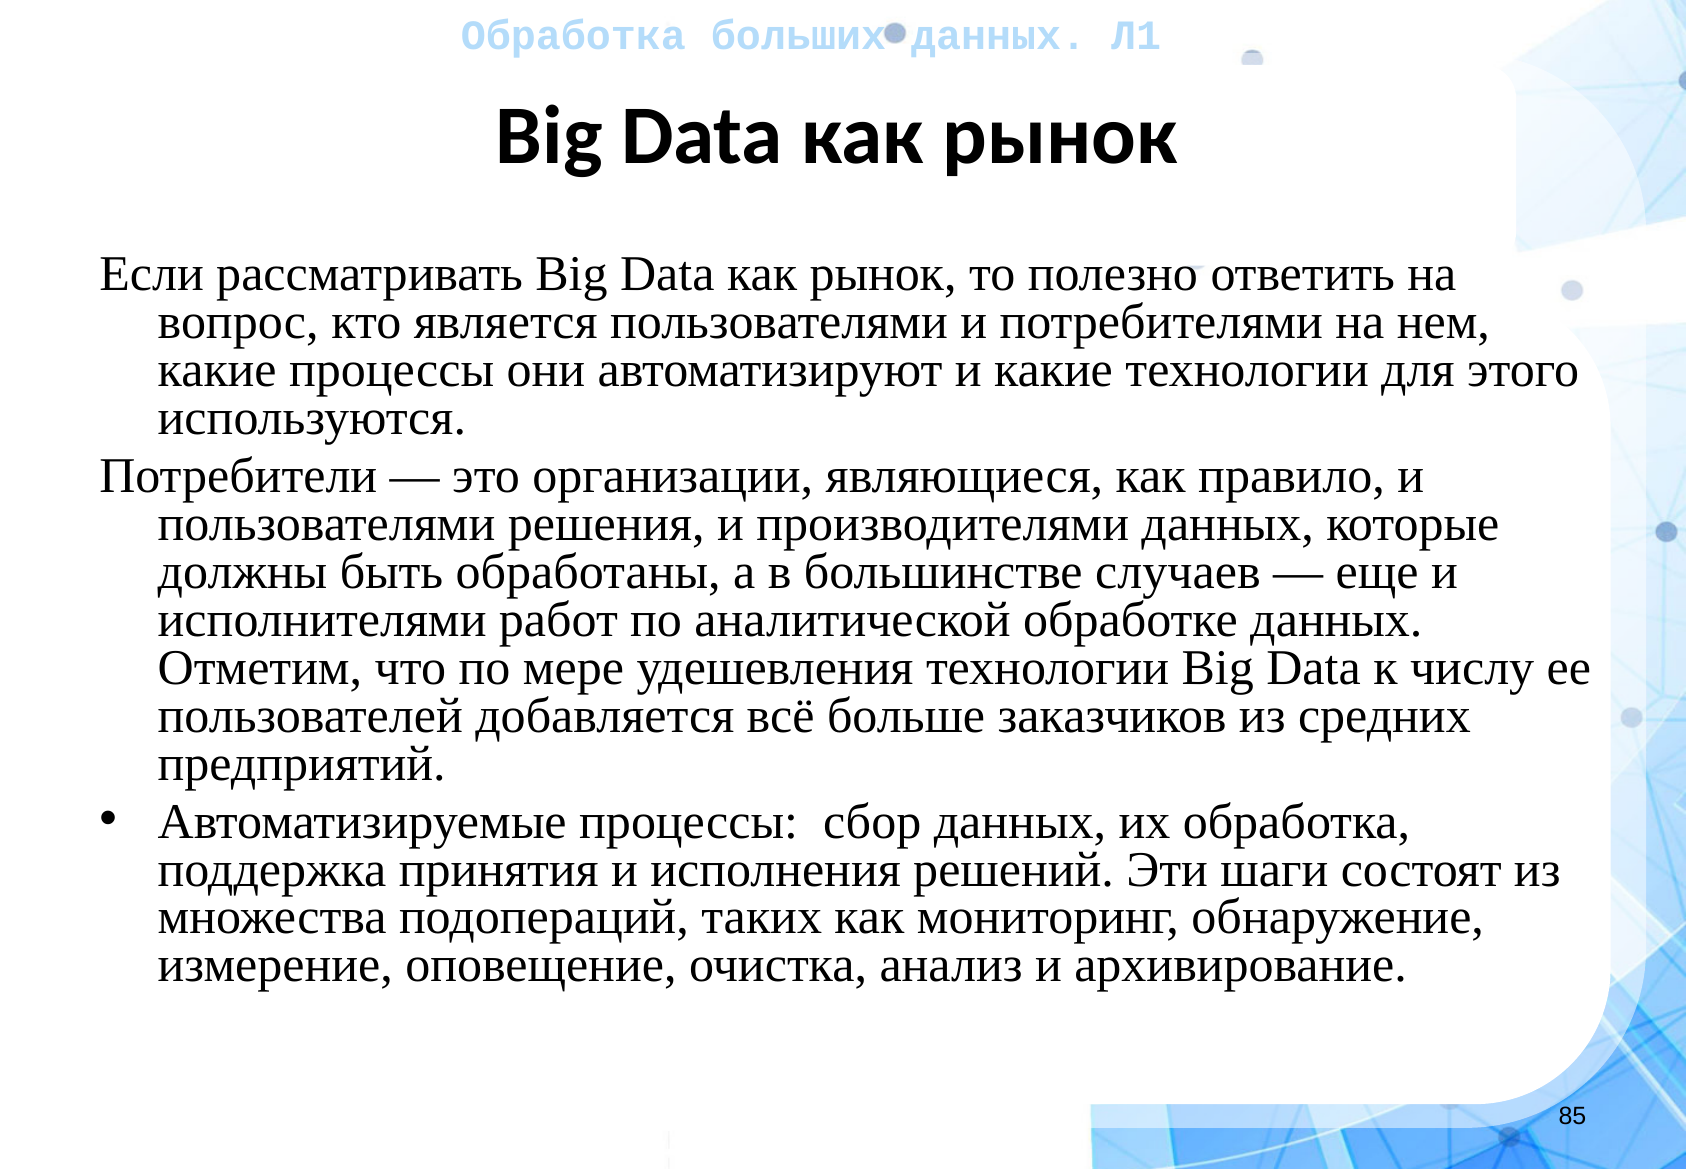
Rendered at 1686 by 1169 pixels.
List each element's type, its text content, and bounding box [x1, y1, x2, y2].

text_box ‹#› [1208, 1136, 1602, 1146]
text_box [39, 52, 1647, 1129]
text_box Обработка больших данных. Л1 [444, 0, 1282, 51]
picture [0, 0, 1686, 1169]
